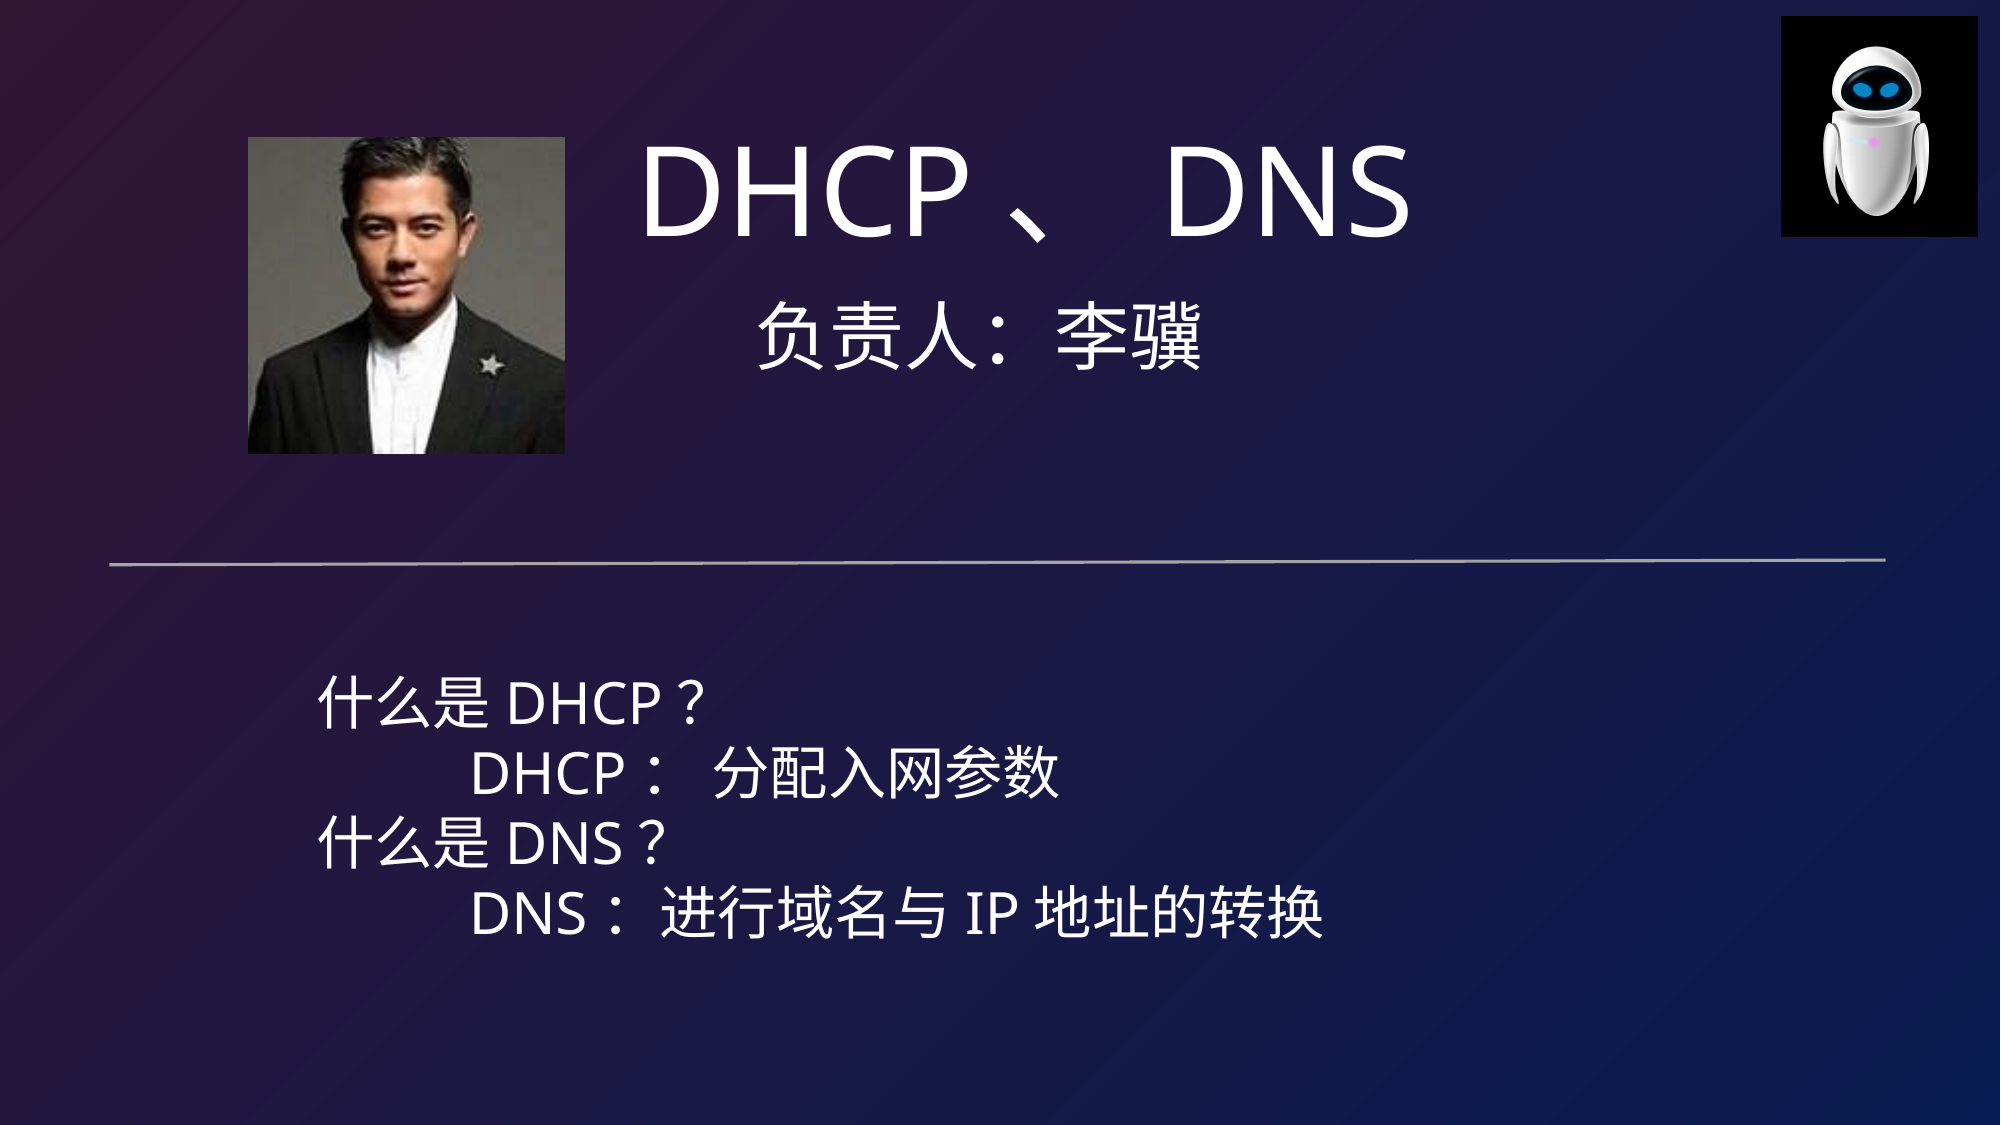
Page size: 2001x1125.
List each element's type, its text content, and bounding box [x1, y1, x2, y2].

picture [248, 137, 565, 455]
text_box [109, 560, 1886, 565]
text_box 负责人：李骥 [739, 282, 1645, 387]
text_box DHCP、DNS [620, 104, 1984, 270]
text_box 什么是DHCP？ DHCP： 分配入网参数 什么是DNS？ DNS：进行域名与IP地址的转换 [301, 658, 1640, 954]
picture [1781, 16, 1978, 237]
